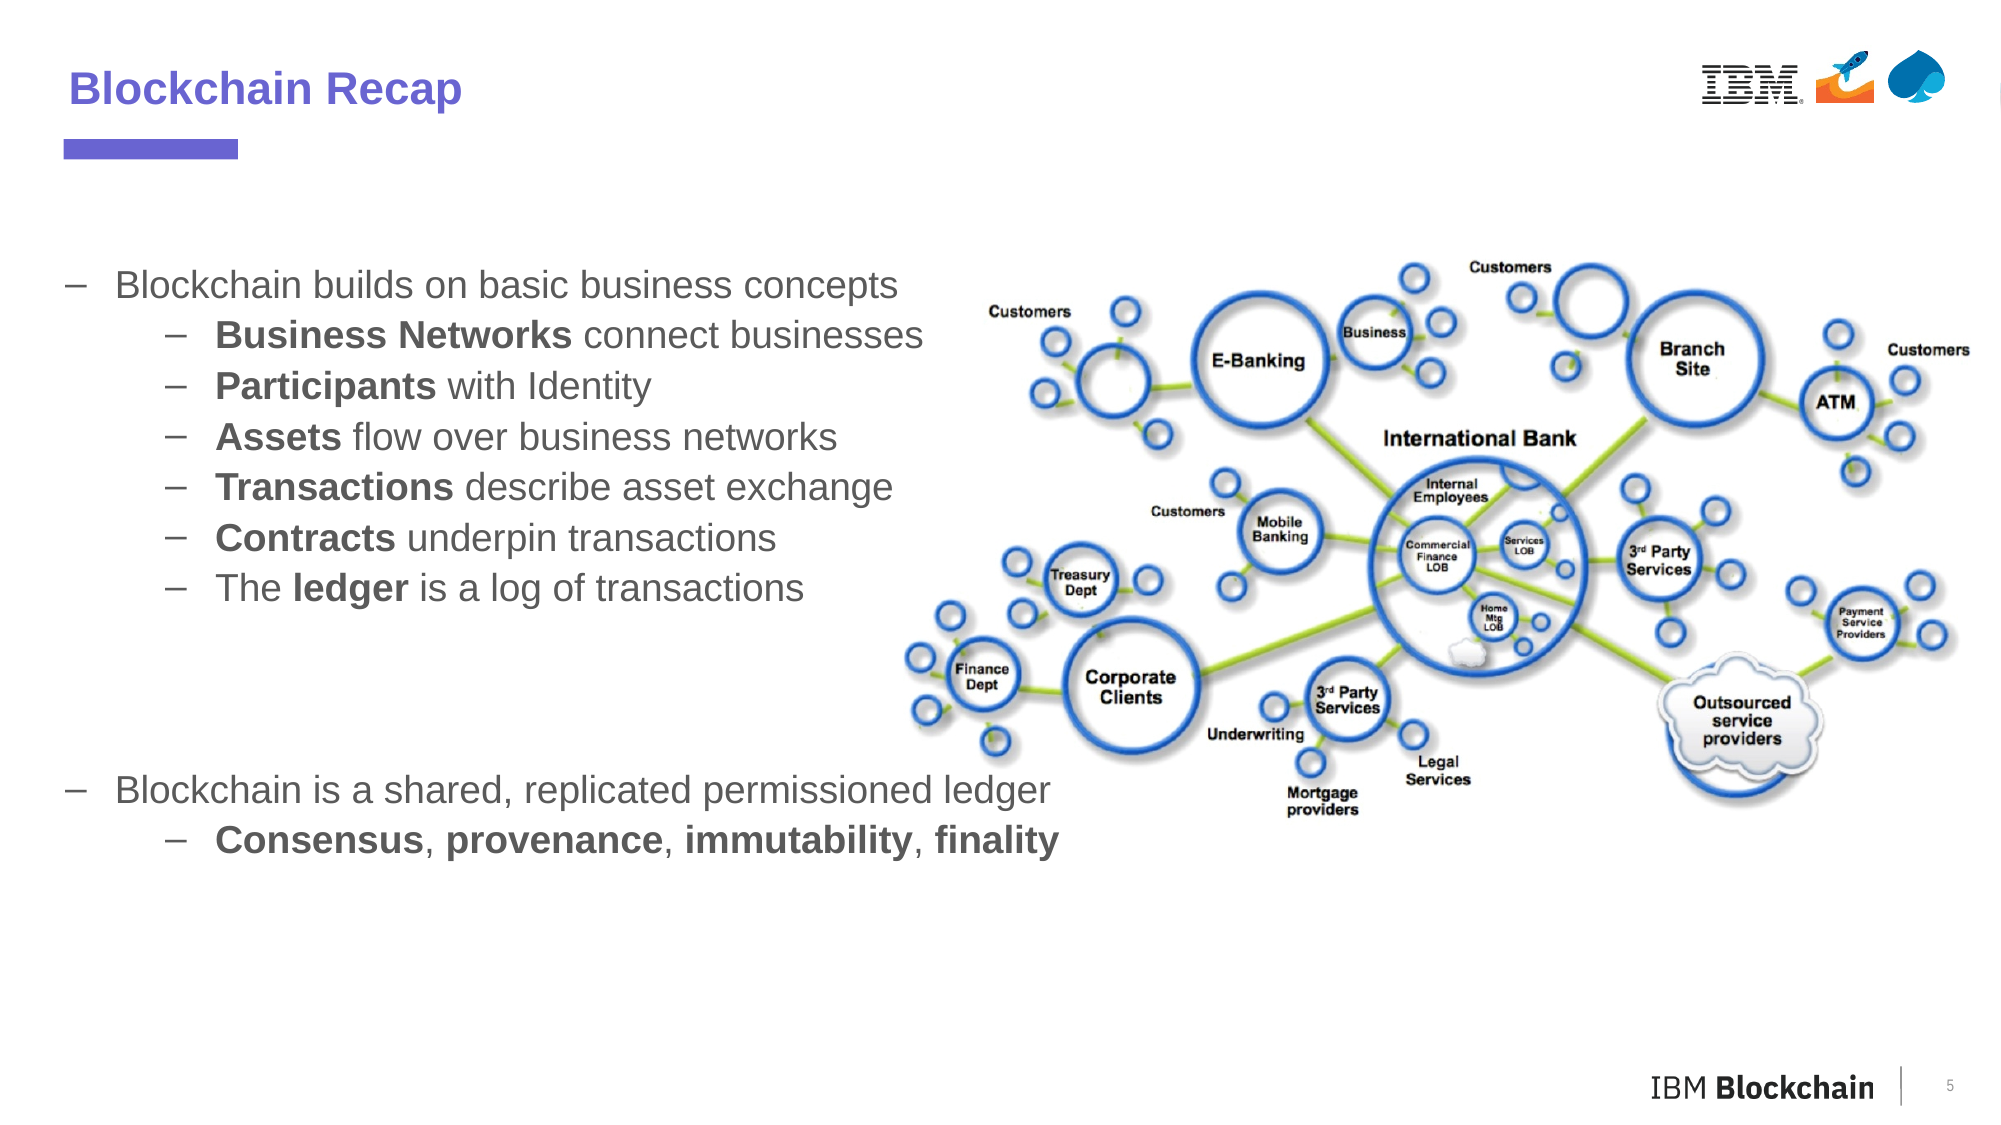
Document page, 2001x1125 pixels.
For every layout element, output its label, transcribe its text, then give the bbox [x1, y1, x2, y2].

picture [876, 233, 1974, 852]
picture [1816, 45, 1874, 103]
text_box Blockchain builds on basic business concepts Business Networks connect businesses Participants with Identity Assets flow over business networks Transactions describe asset exchange Contracts underpin transactions The ledger is a log of transactions Blockchain is a shared, replicated permissioned ledger Consensus, provenance, immutability, finality [65, 259, 1138, 913]
title Blockchain Recap [23, 40, 841, 126]
